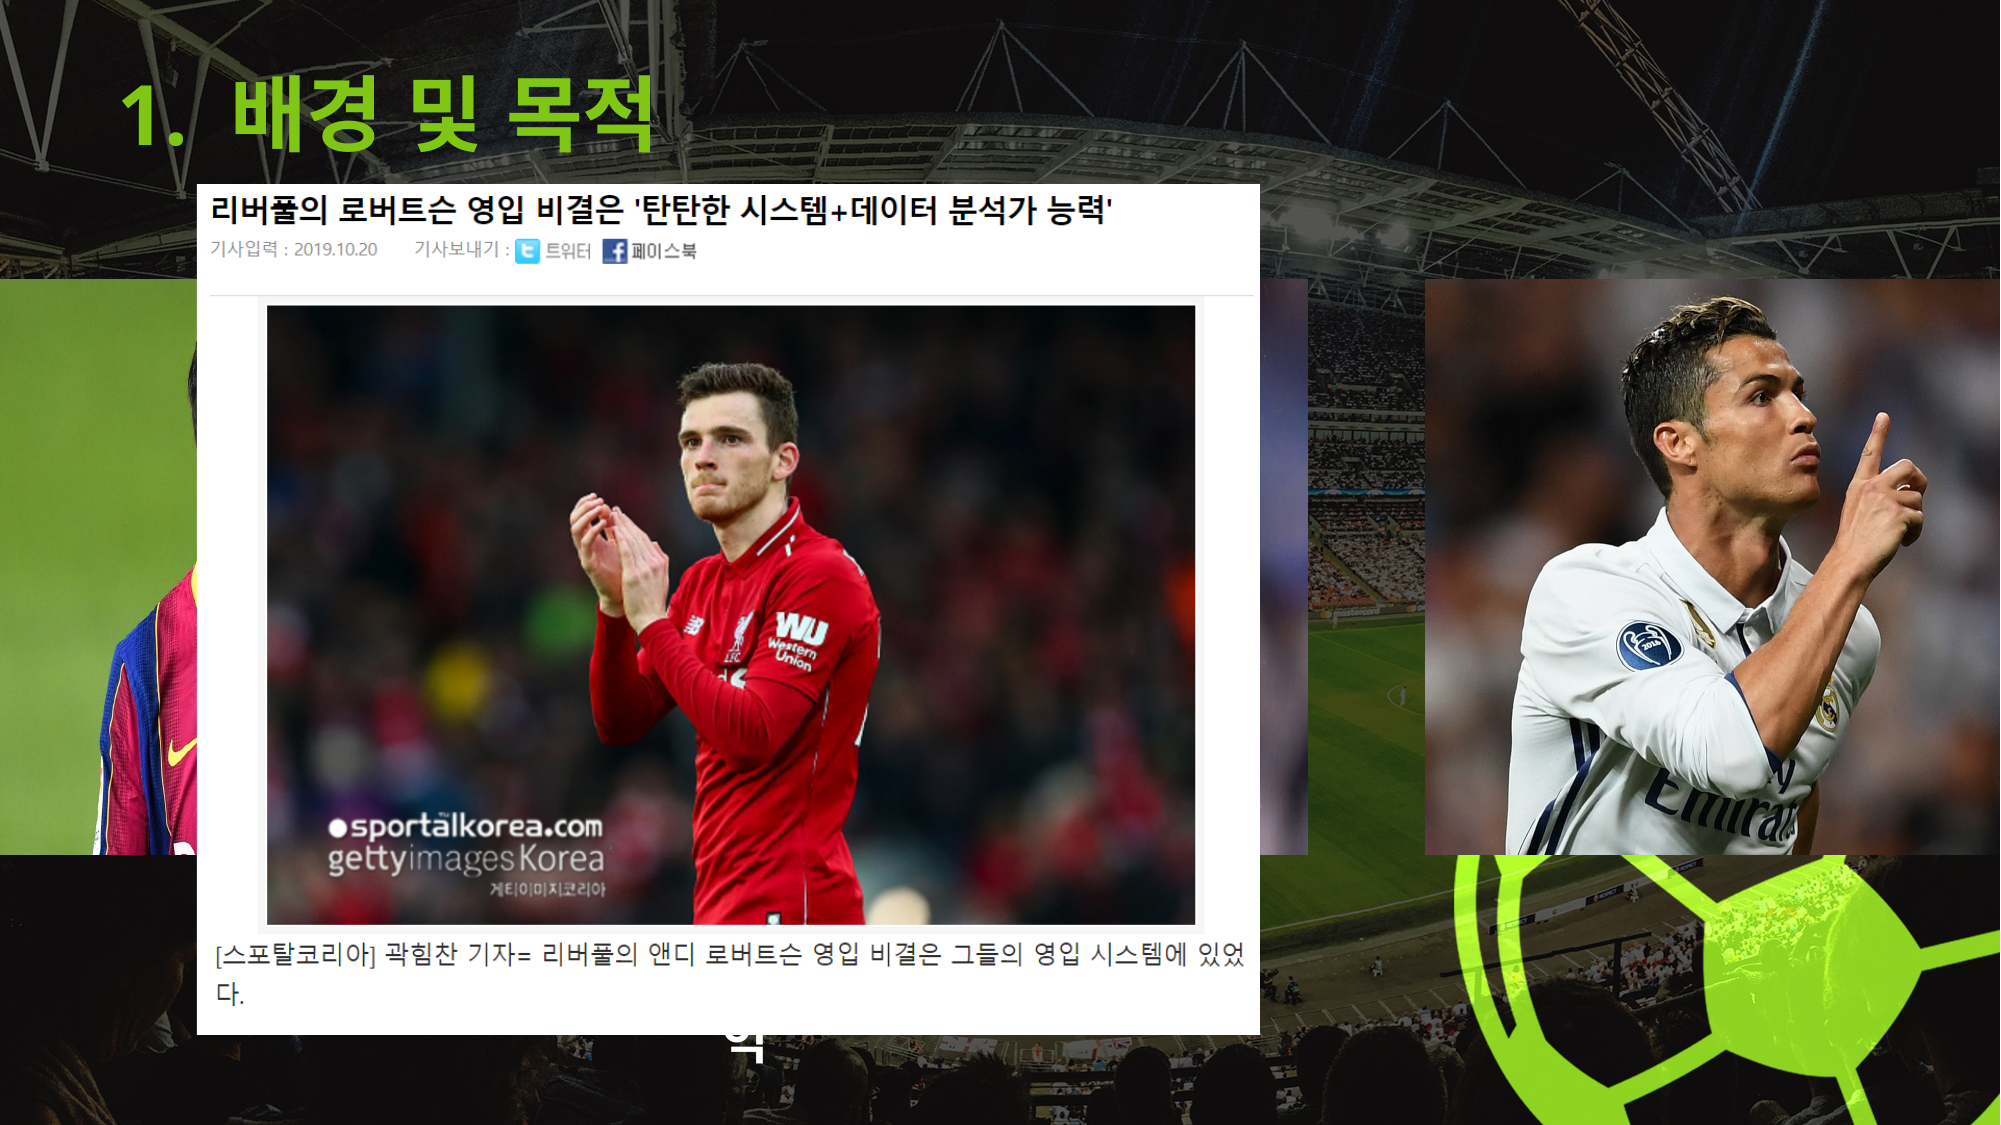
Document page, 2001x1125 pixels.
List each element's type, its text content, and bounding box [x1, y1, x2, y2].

text_box Kylian Mbappé 180M 유로=한화 2365억 [707, 882, 1310, 1078]
picture [0, 0, 2000, 1125]
text_box 1. 배경 및 목적 [102, 54, 1083, 170]
